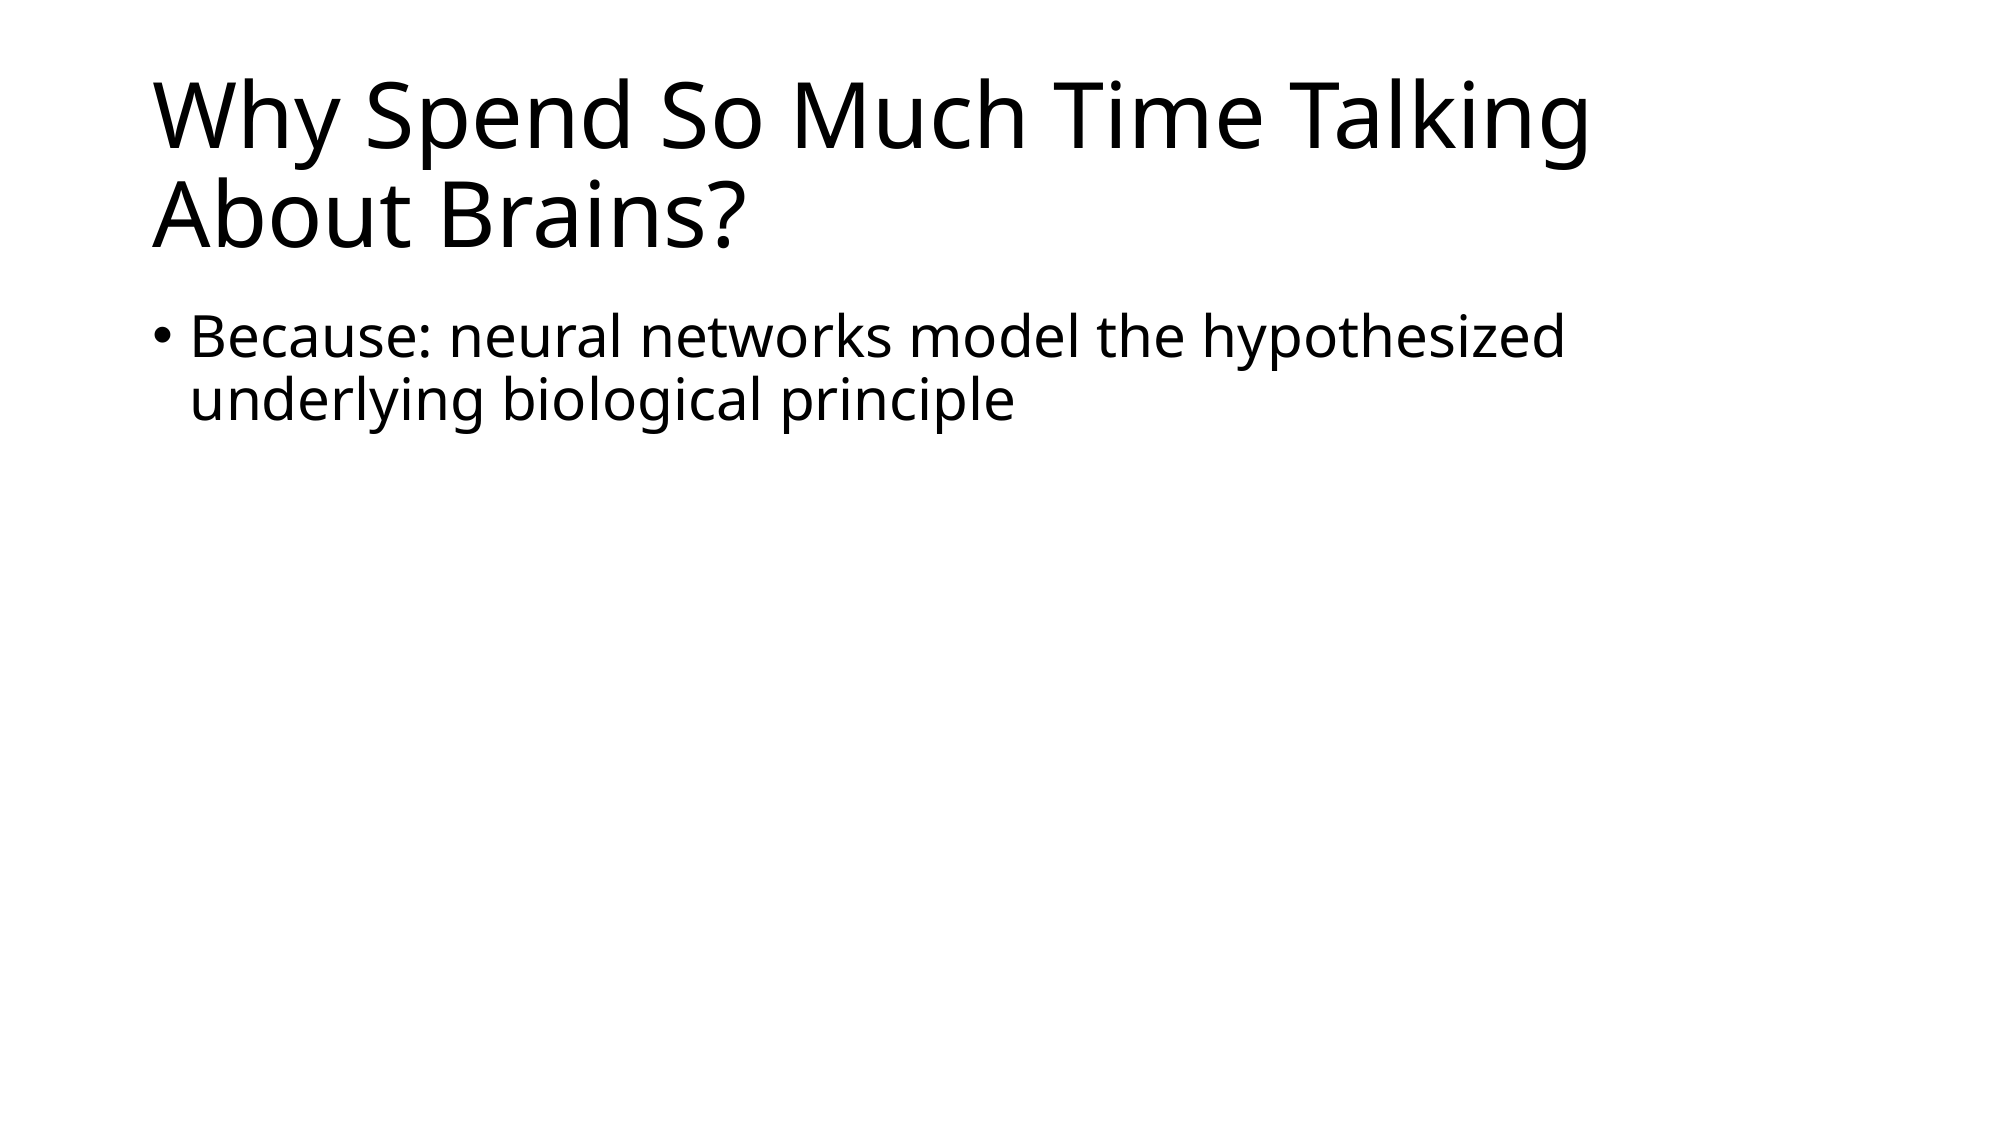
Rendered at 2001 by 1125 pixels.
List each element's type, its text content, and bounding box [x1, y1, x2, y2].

title Why Spend So Much Time Talking About Brains? [137, 59, 1863, 278]
list Because: neural networks model the hypothesized underlying biological principle [137, 299, 1863, 1014]
